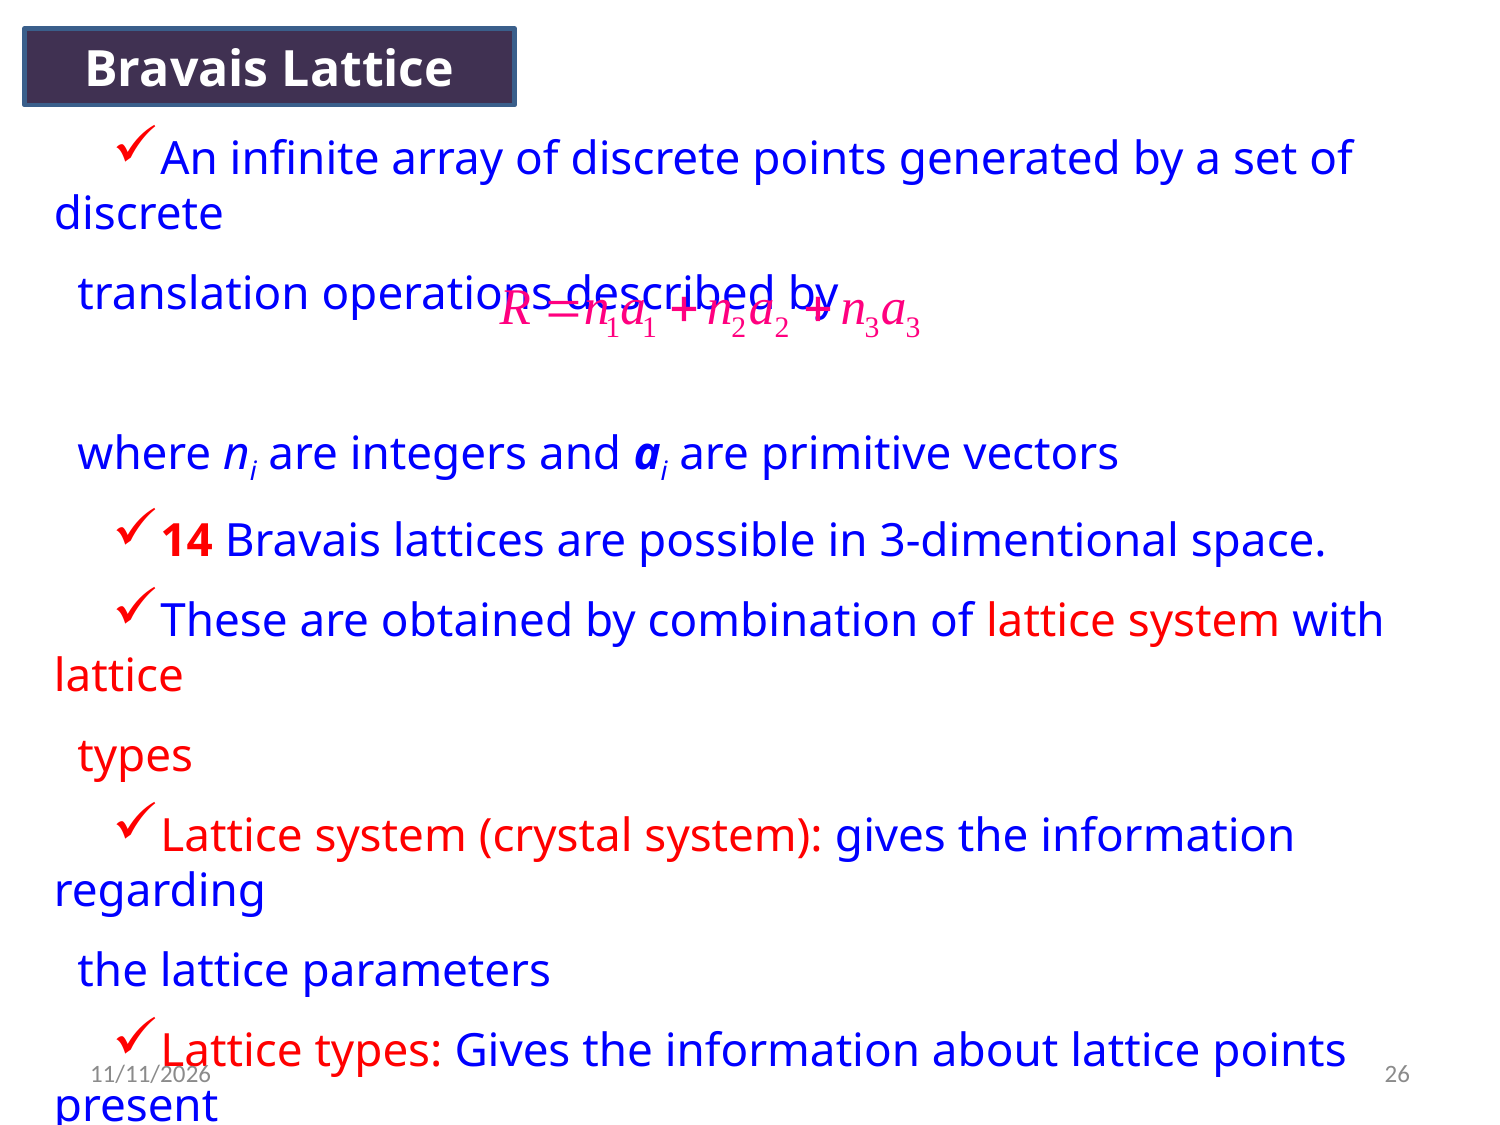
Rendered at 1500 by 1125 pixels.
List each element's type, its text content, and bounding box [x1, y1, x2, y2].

slide_number 26 [1074, 1042, 1425, 1103]
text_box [489, 272, 928, 351]
text_box An infinite array of discrete points generated by a set of discrete translation operations described by where ni are integers and ai are primitive vectors 14 Bravais lattices are possible in 3-dimentional space. These are obtained by combination of lattice system with lattice types Lattice system (crystal system): gives the information regarding the lattice parameters Lattice types: Gives the information about lattice points present in the unit cell. [3, 121, 1493, 1125]
text_box Bravais Lattice [22, 26, 517, 107]
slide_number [75, 1042, 425, 1103]
